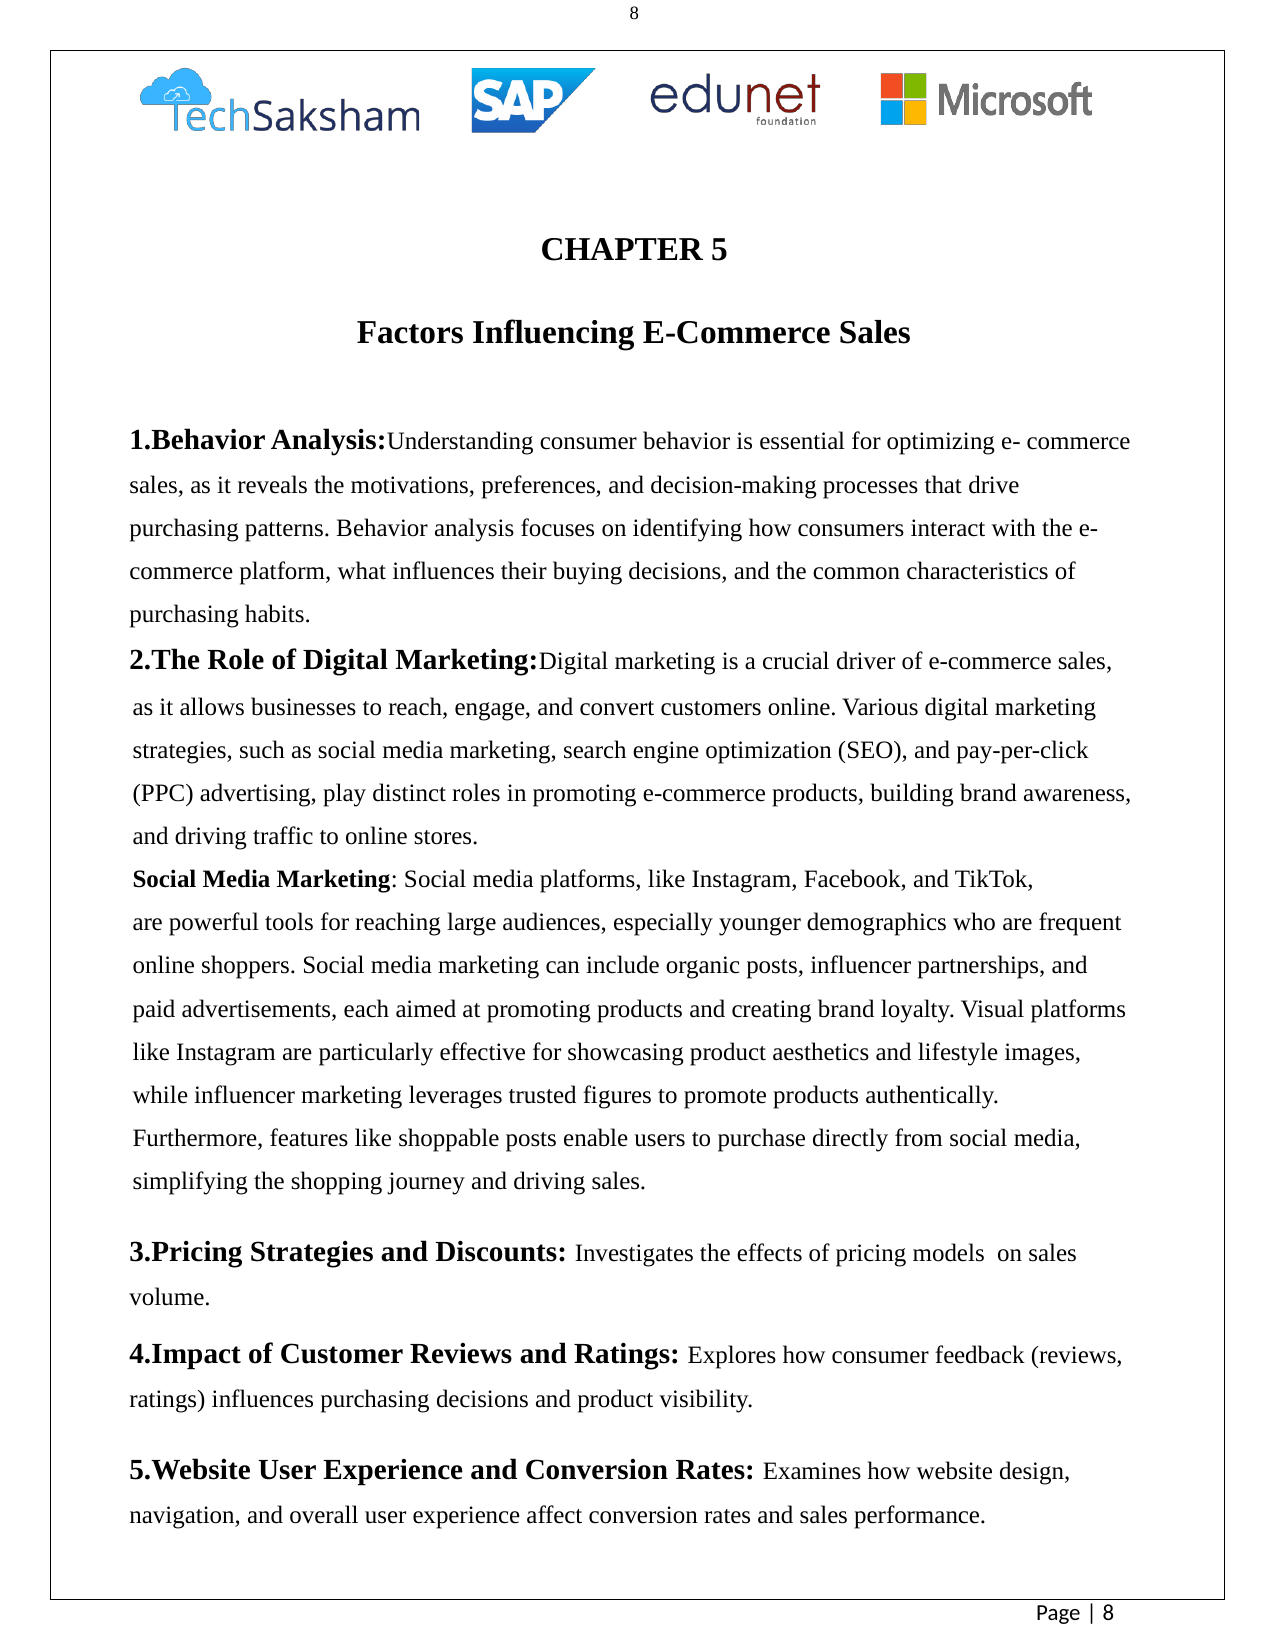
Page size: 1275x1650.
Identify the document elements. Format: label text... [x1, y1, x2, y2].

text_box 8 [627, 0, 642, 24]
picture [880, 73, 1092, 125]
picture [650, 73, 821, 125]
picture [139, 67, 420, 131]
text_box CHAPTER 5 Factors Influencing E-Commerce Sales Behavior Analysis:Understanding consumer behavior is essential for optimizing e- commerce sales, as it reveals the motivations, preferences, and decision-making processes that drive purchasing patterns. Behavior analysis focuses on identifying how consumers interact with the e- commerce platform, what influences their buying decisions, and the common characteristics of purchasing habits. The Role of Digital Marketing:Digital marketing is a crucial driver of e-commerce sales, as it allows businesses to reach, engage, and convert customers online. Various digital marketing strategies, such as social media marketing, search engine optimization (SEO), and pay-per-click (PPC) advertising, play distinct roles in promoting e-commerce products, building brand awareness, and driving traffic to online stores. Social Media Marketing: Social media platforms, like Instagram, Facebook, and TikTok, are powerful tools for reaching large audiences, especially younger demographics who are frequent online shoppers. Social media marketing can include organic posts, influencer partnerships, and paid advertisements, each aimed at promoting products and creating brand loyalty. Visual platforms like Instagram are particularly effective for showcasing product aesthetics and lifestyle images, while influencer marketing leverages trusted figures to promote products authentically. Furthermore, features like shoppable posts enable users to purchase directly from social media, simplifying the shopping journey and driving sales. Pricing Strategies and Discounts: Investigates the effects of pricing models on sales volume. Impact of Customer Reviews and Ratings: Explores how consumer feedback (reviews, ratings) influences purchasing decisions and product visibility. Website User Experience and Conversion Rates: Examines how website design, navigation, and overall user experience affect conversion rates and sales performance. [127, 226, 1137, 1529]
picture [471, 70, 596, 133]
slide_number Page | 8 [1033, 1597, 1130, 1650]
